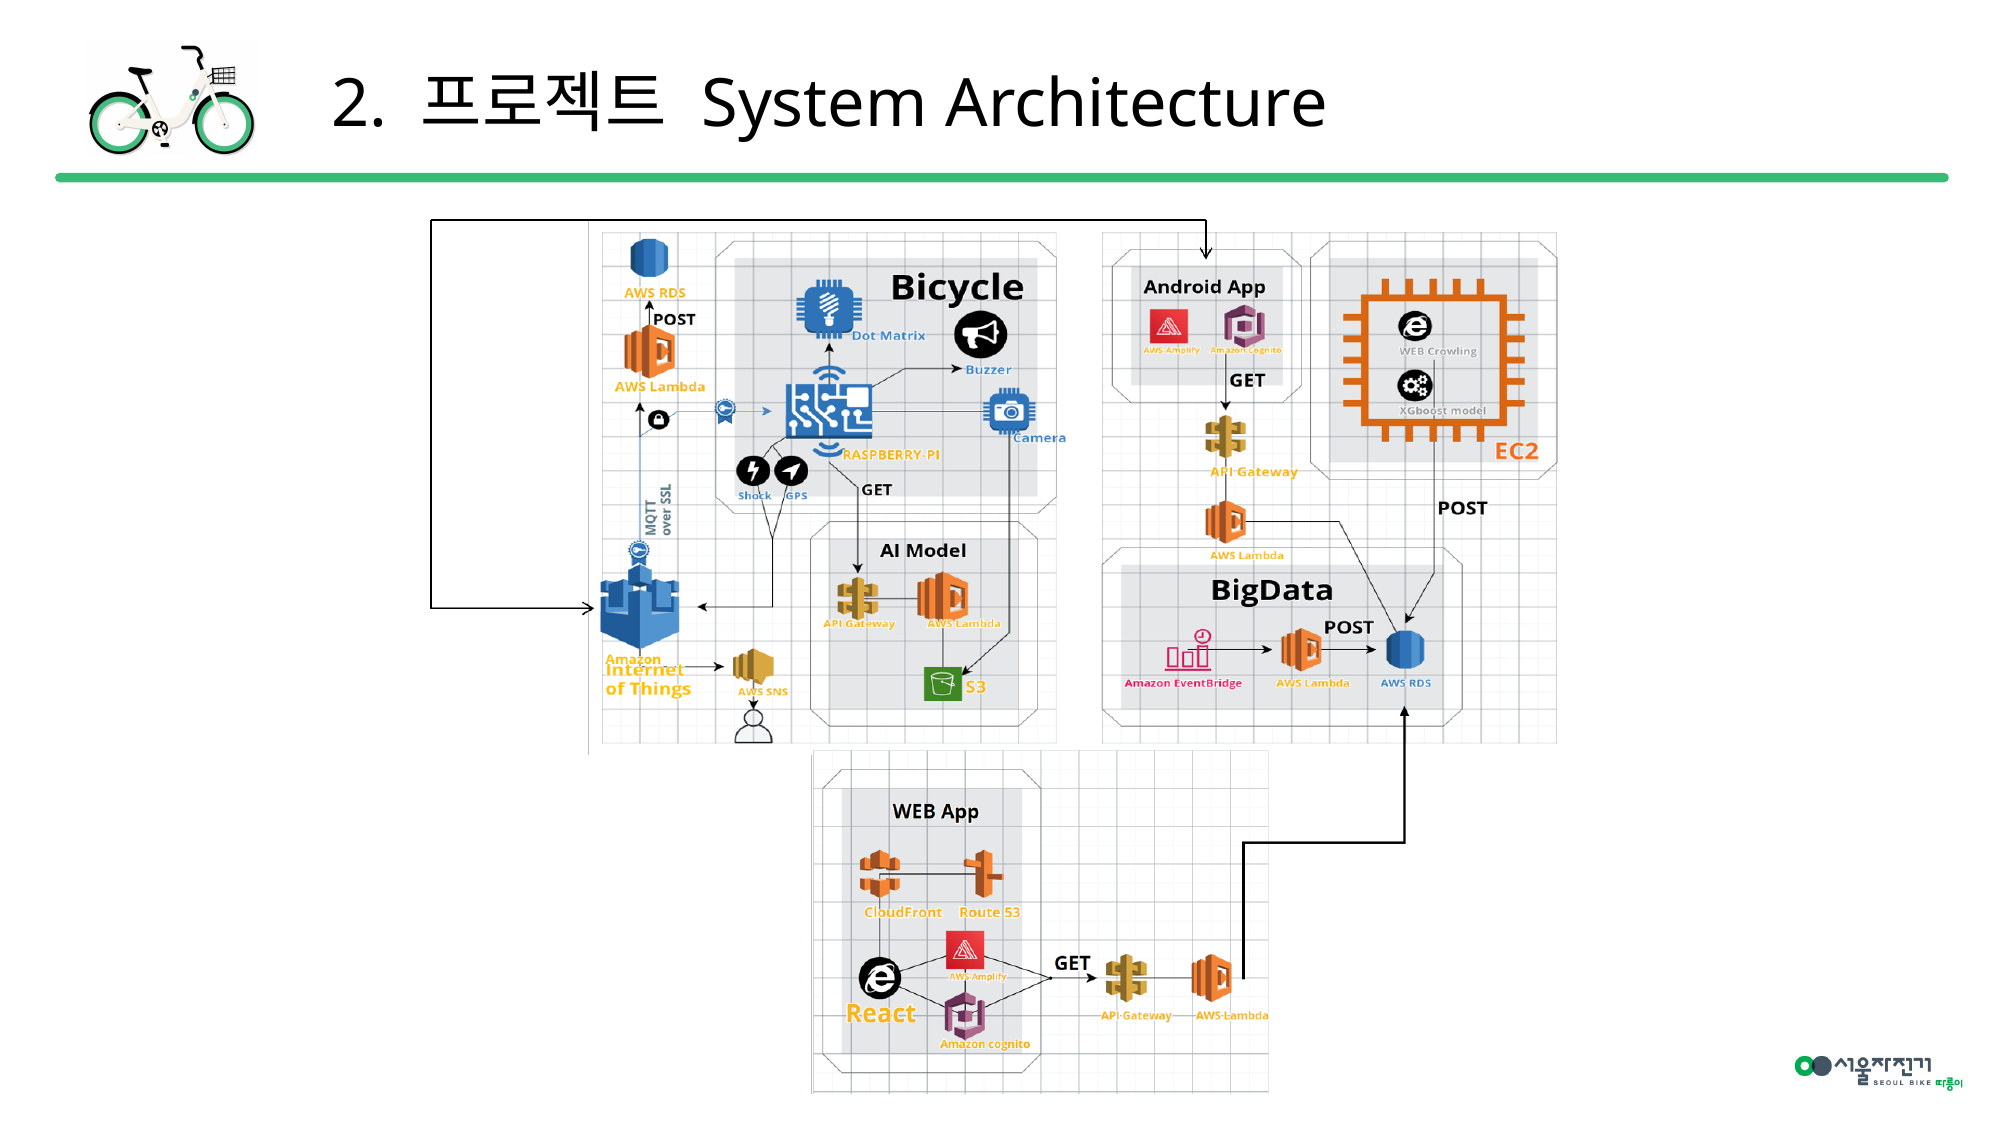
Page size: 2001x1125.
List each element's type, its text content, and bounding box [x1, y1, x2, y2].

picture [85, 40, 259, 157]
picture [1793, 1053, 1967, 1094]
text_box 2. 프로젝트 System Architecture [316, 52, 1344, 148]
picture [430, 219, 1570, 1094]
